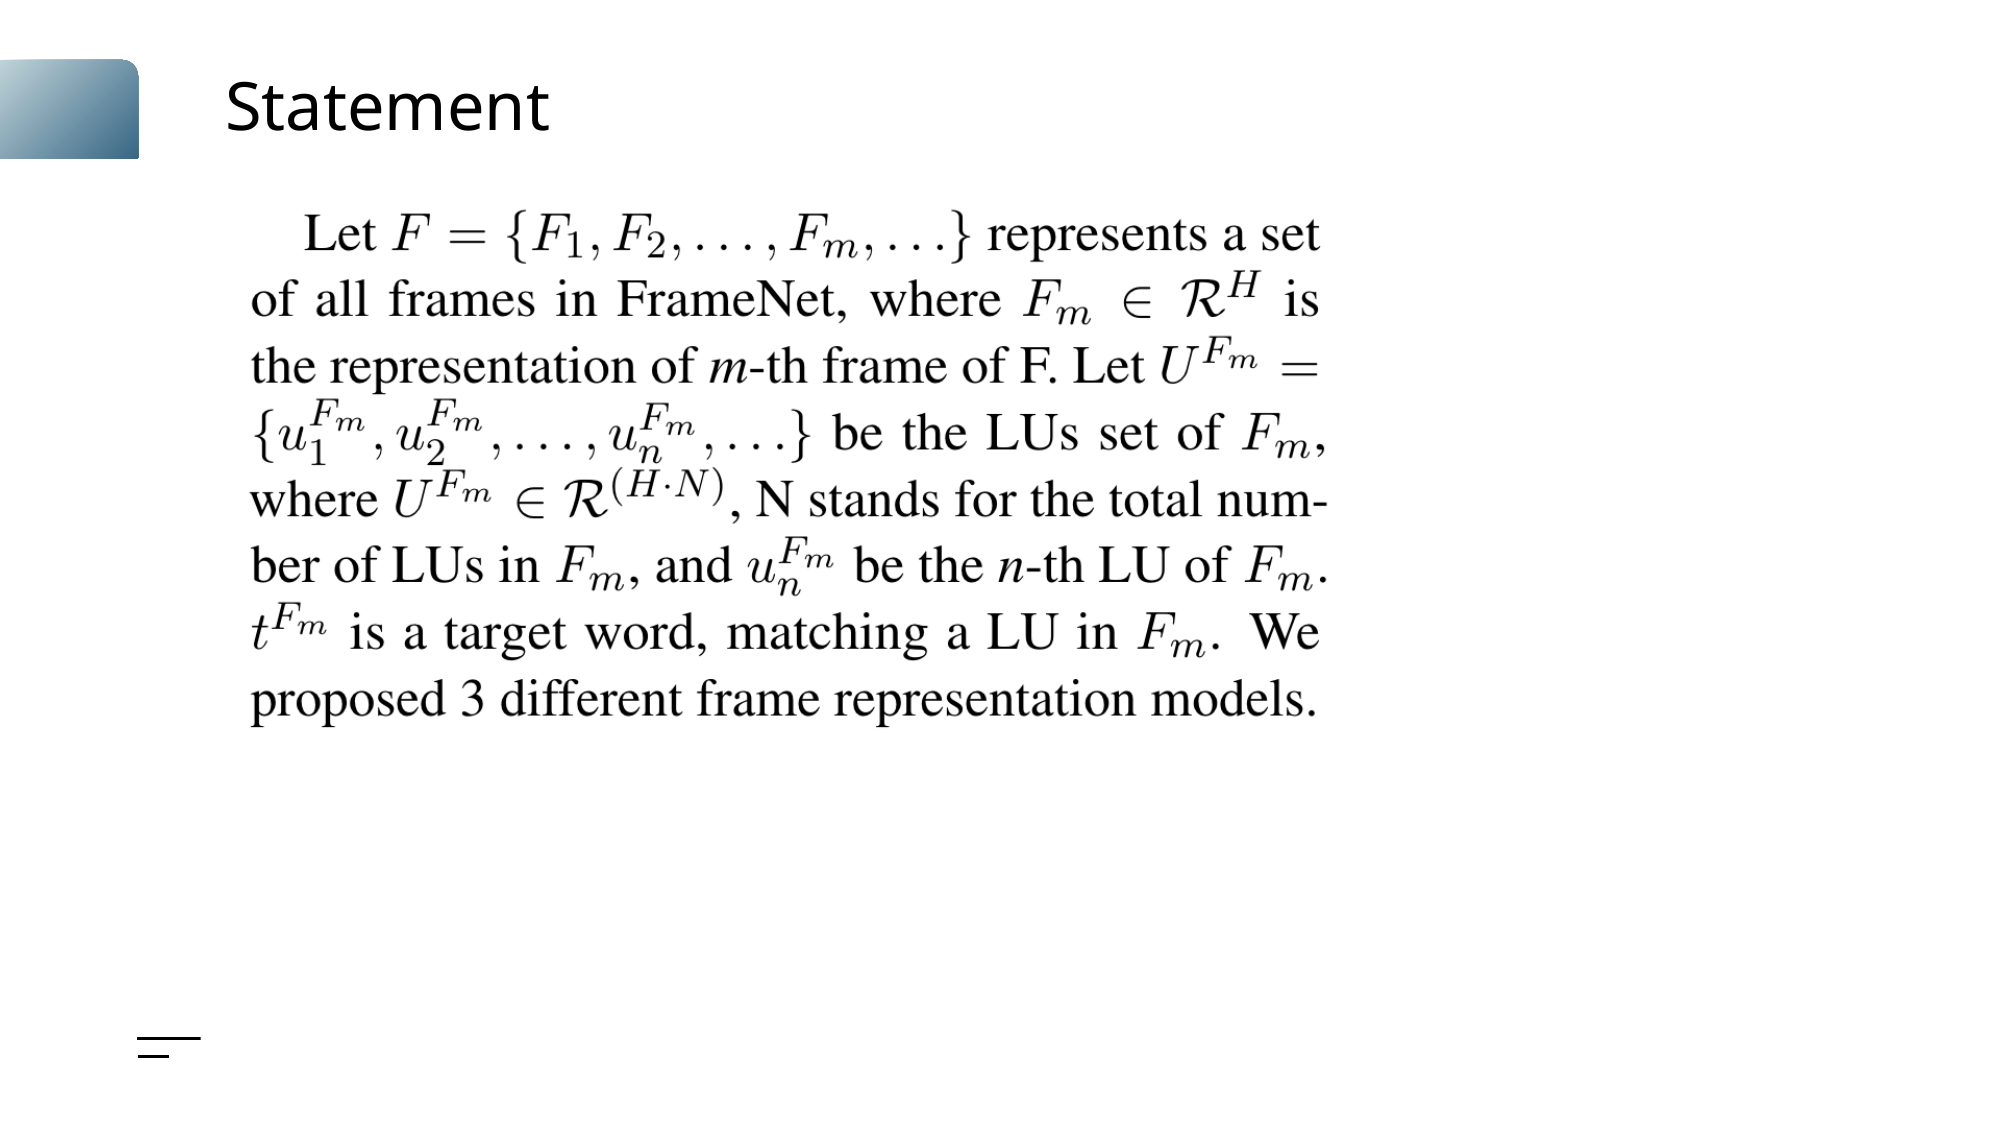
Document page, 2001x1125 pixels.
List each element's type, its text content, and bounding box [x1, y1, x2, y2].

picture [231, 199, 1344, 750]
title Statement [210, 59, 1935, 159]
